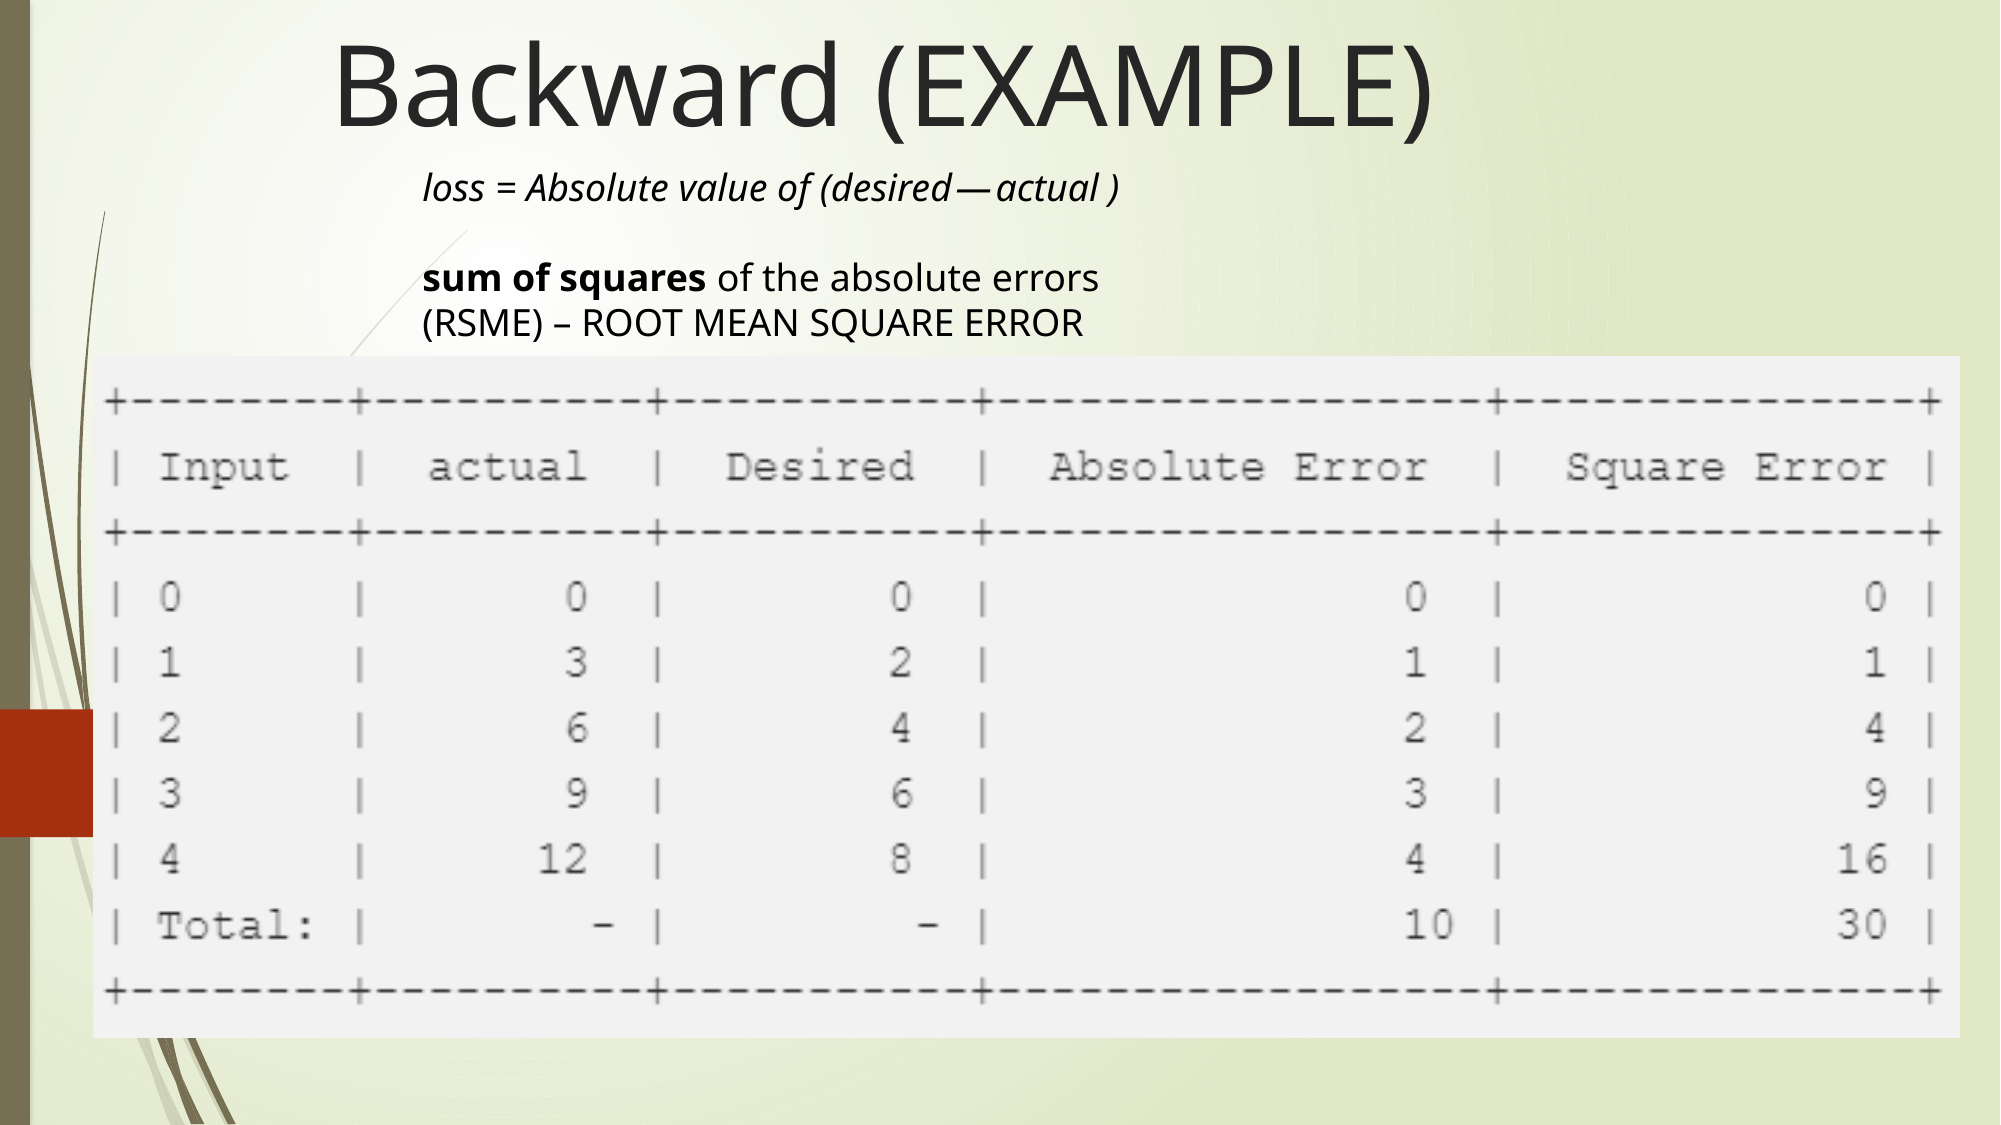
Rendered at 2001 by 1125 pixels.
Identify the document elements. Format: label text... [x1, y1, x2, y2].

text_box [959, 143, 2000, 1125]
text_box loss = Absolute value of (desired — actual ) sum of squares of the absolute errors (RSME) – ROOT MEAN SQUARE ERROR [407, 156, 1664, 356]
text_box Backward (EXAMPLE) [315, 0, 1644, 157]
picture [92, 356, 1961, 1038]
